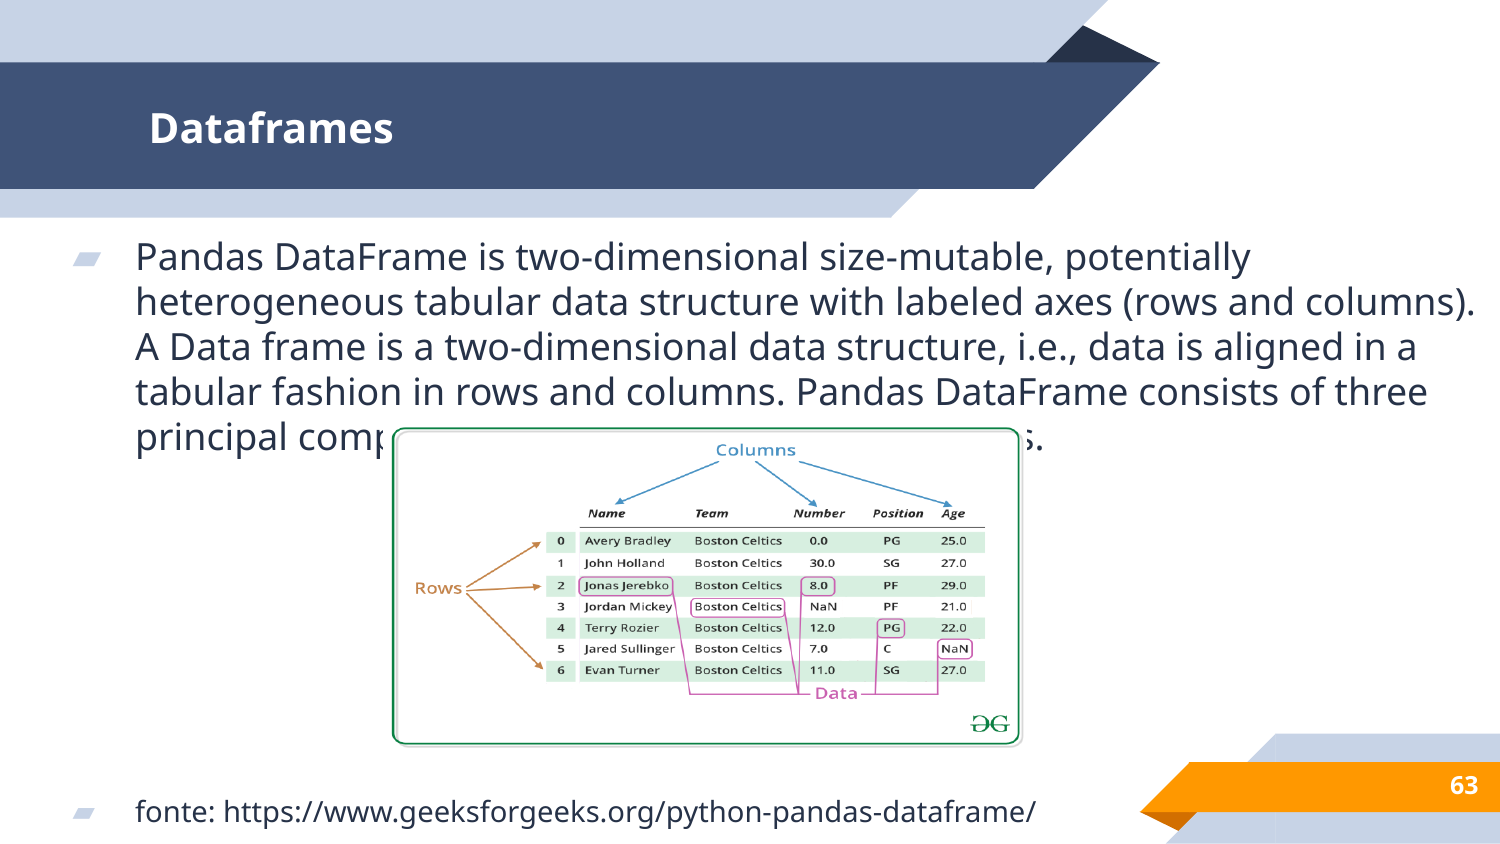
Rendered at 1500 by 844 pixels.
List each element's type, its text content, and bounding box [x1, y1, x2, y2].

picture [383, 421, 1027, 752]
list Pandas DataFrame is two-dimensional size-mutable, potentially heterogeneous tabular data structure with labeled axes (rows and columns). A Data frame is a two-dimensional data structure, i.e., data is aligned in a tabular fashion in rows and columns. Pandas DataFrame consists of three principal components, the data, rows, and columns. fonte: https://www.geeksforgeeks.org/python-pandas-dataframe/ [45, 217, 1496, 825]
title Dataframes [133, 64, 1035, 190]
text_box [148, 378, 200, 429]
slide_number ‹#› [1249, 760, 1494, 813]
